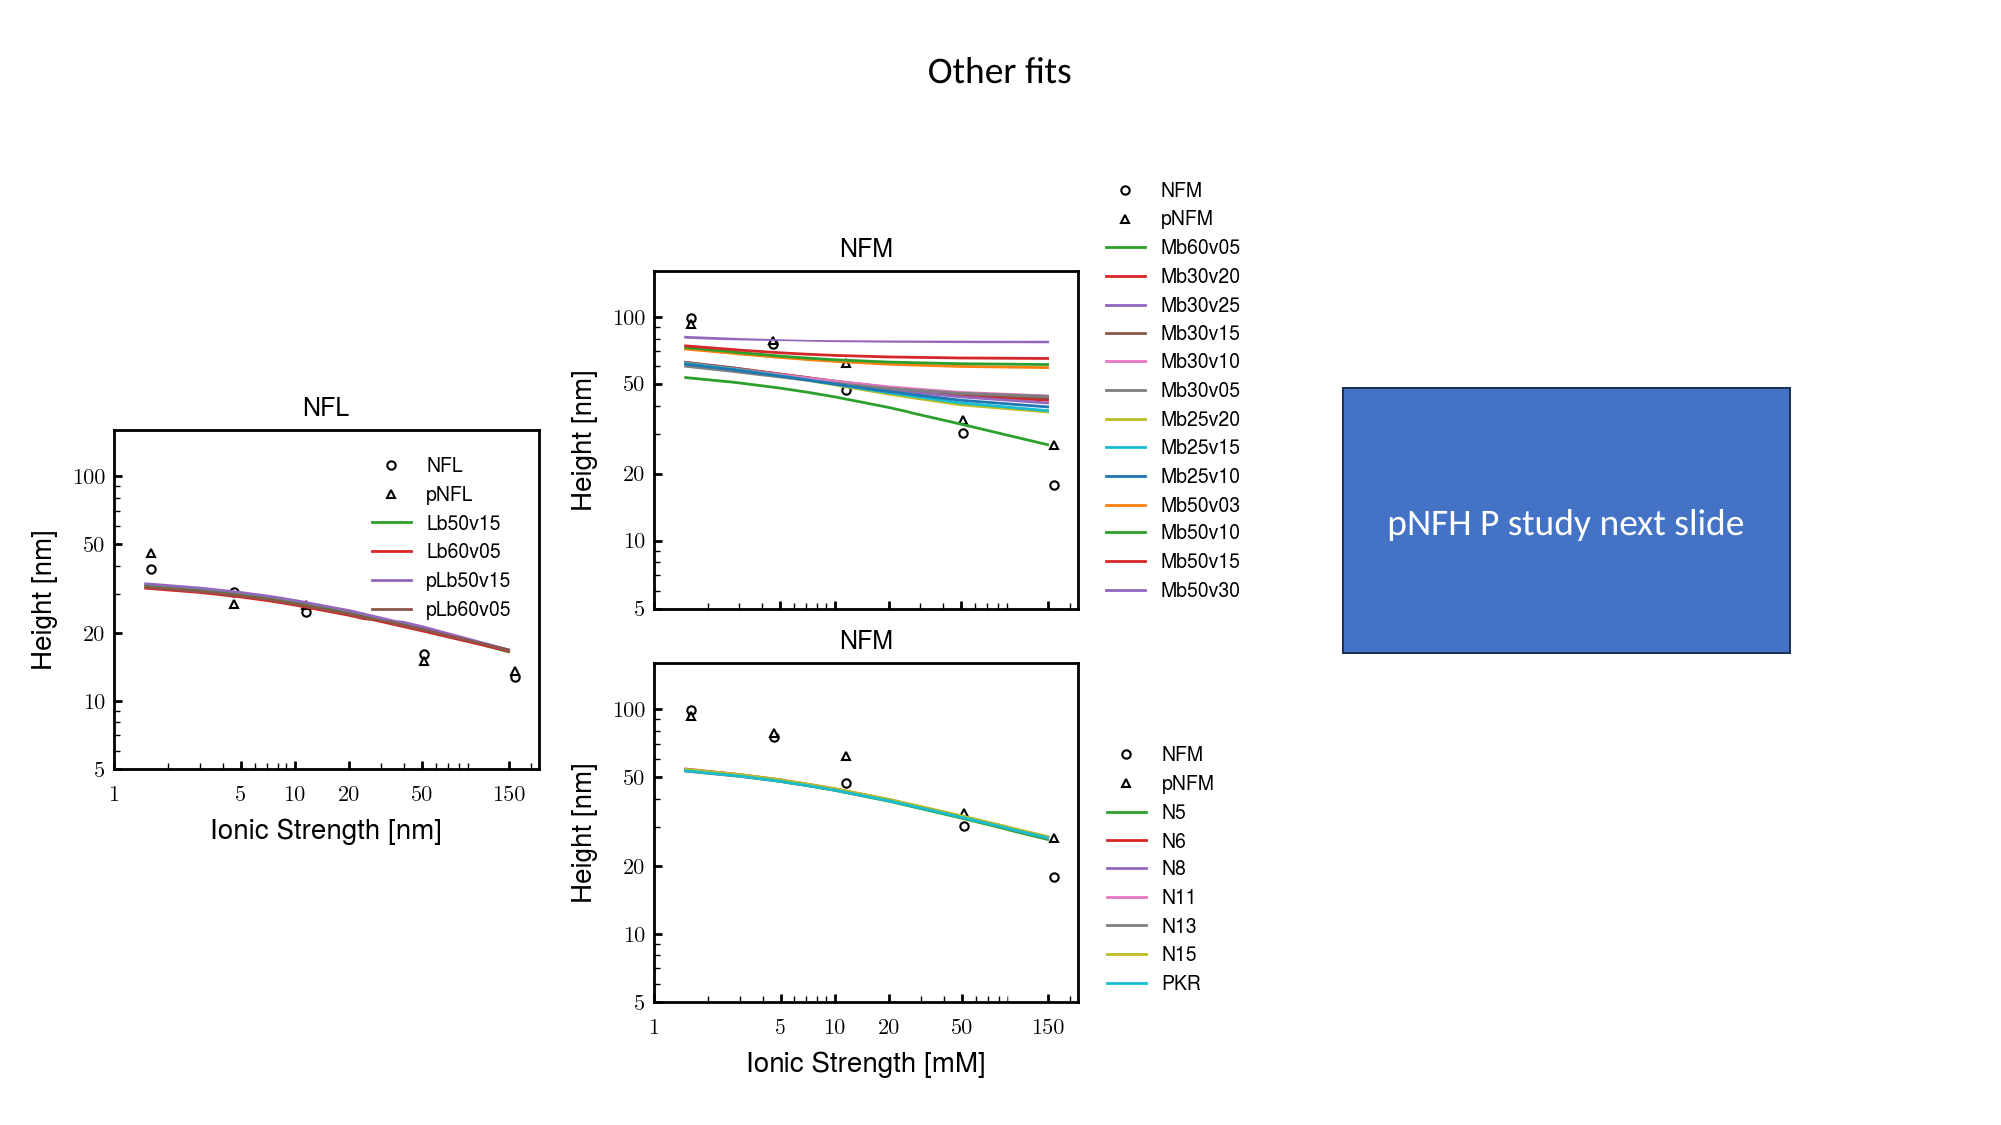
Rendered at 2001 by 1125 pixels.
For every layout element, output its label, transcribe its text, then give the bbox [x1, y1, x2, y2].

picture [22, 387, 547, 854]
text_box pNFH P study next slide [1342, 387, 1791, 654]
text_box Other fits [804, 38, 1196, 98]
picture [562, 164, 1257, 1087]
